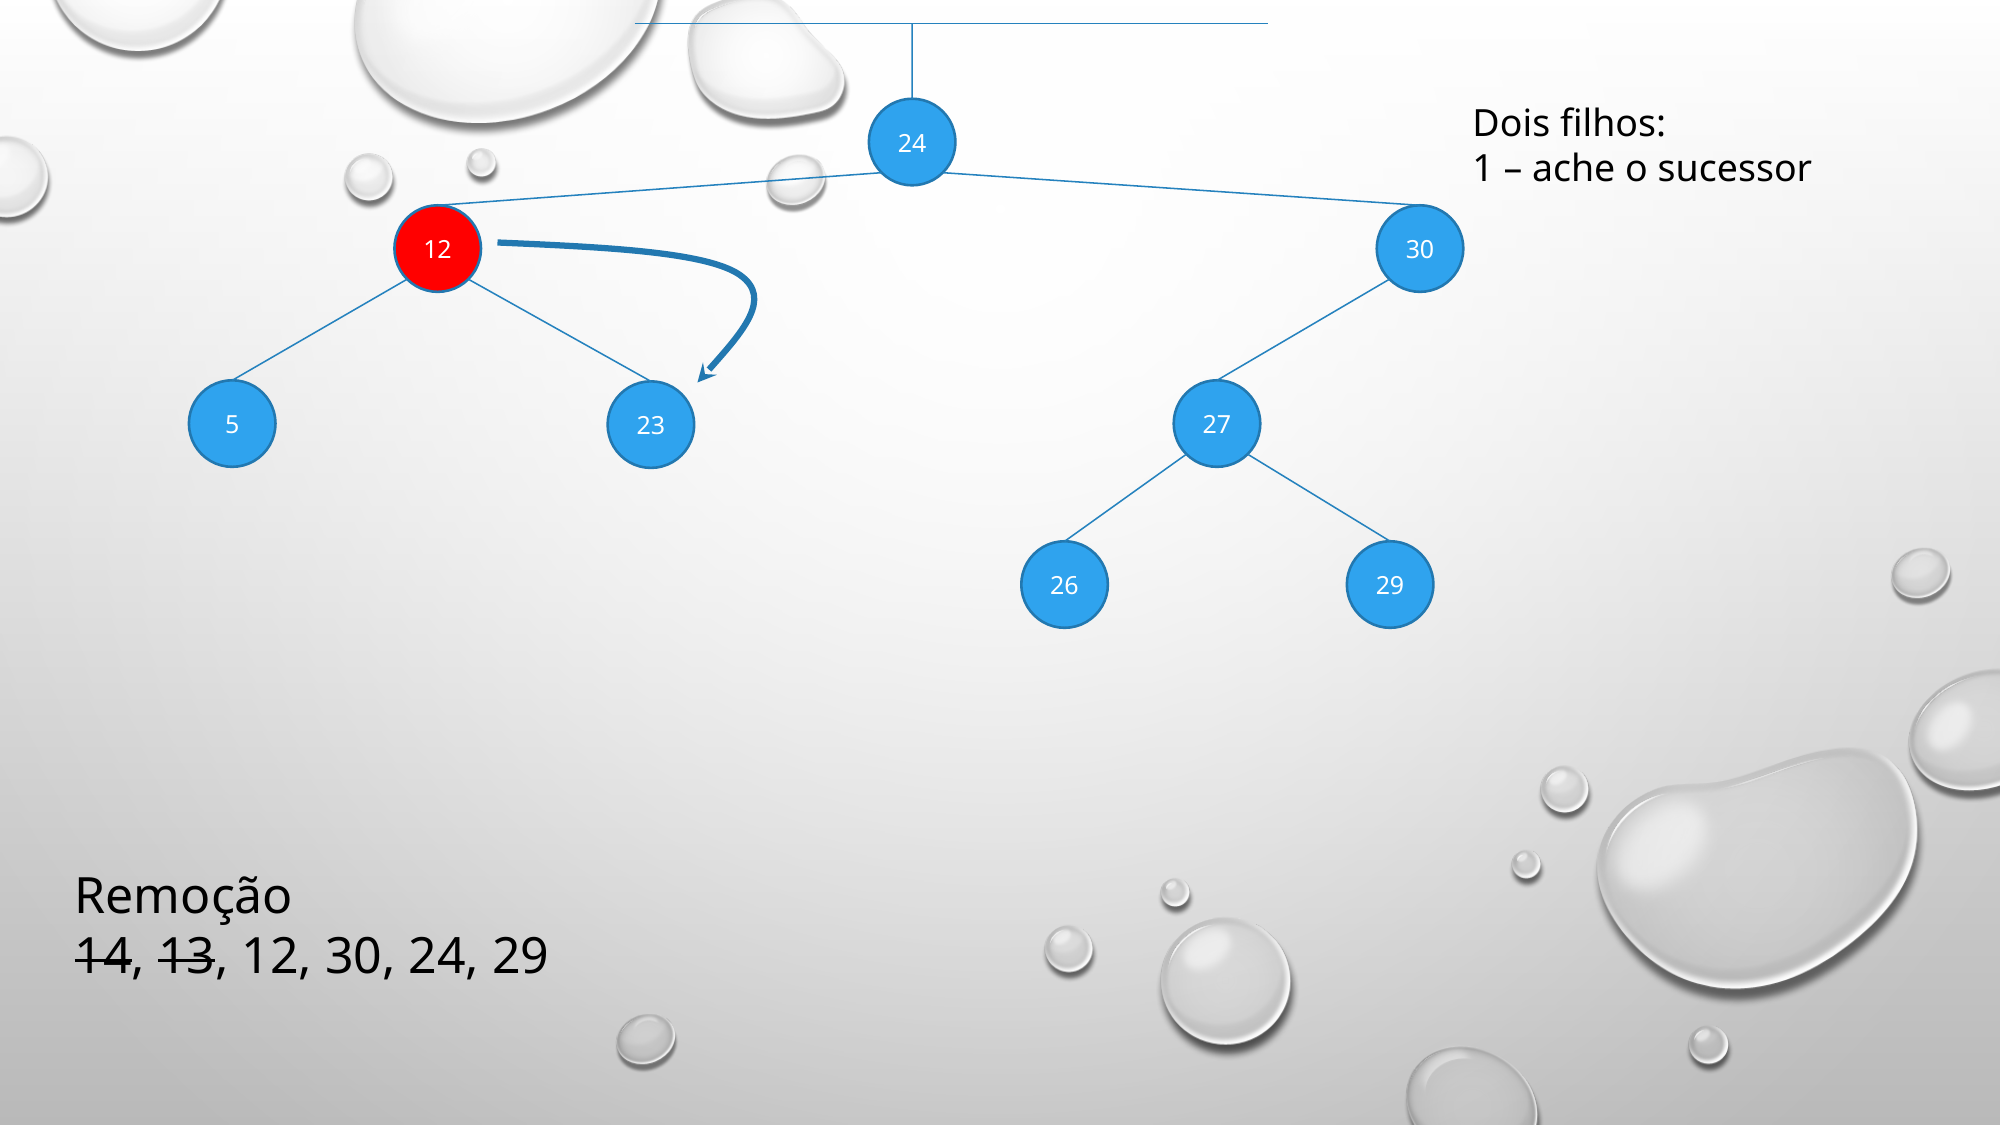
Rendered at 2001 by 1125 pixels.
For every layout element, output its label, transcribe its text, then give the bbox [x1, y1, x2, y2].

text_box [497, 241, 755, 383]
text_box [1216, 278, 1390, 381]
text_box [437, 172, 882, 206]
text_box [468, 278, 652, 382]
text_box 29 [1345, 540, 1435, 630]
text_box Remoção 14, 13, 12, 30, 24, 29 [60, 856, 565, 992]
text_box 5 [187, 379, 277, 469]
text_box Dois filhos: 1 – ache o sucessor [1457, 91, 1828, 197]
text_box 12 [393, 204, 483, 294]
text_box 24 [867, 97, 957, 187]
text_box 23 [606, 380, 696, 470]
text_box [942, 172, 1421, 206]
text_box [1064, 453, 1187, 542]
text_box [1247, 453, 1391, 542]
picture [0, 0, 2000, 1125]
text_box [231, 278, 408, 381]
text_box 27 [1172, 379, 1262, 469]
text_box 26 [1020, 540, 1110, 630]
text_box 30 [1375, 204, 1465, 294]
